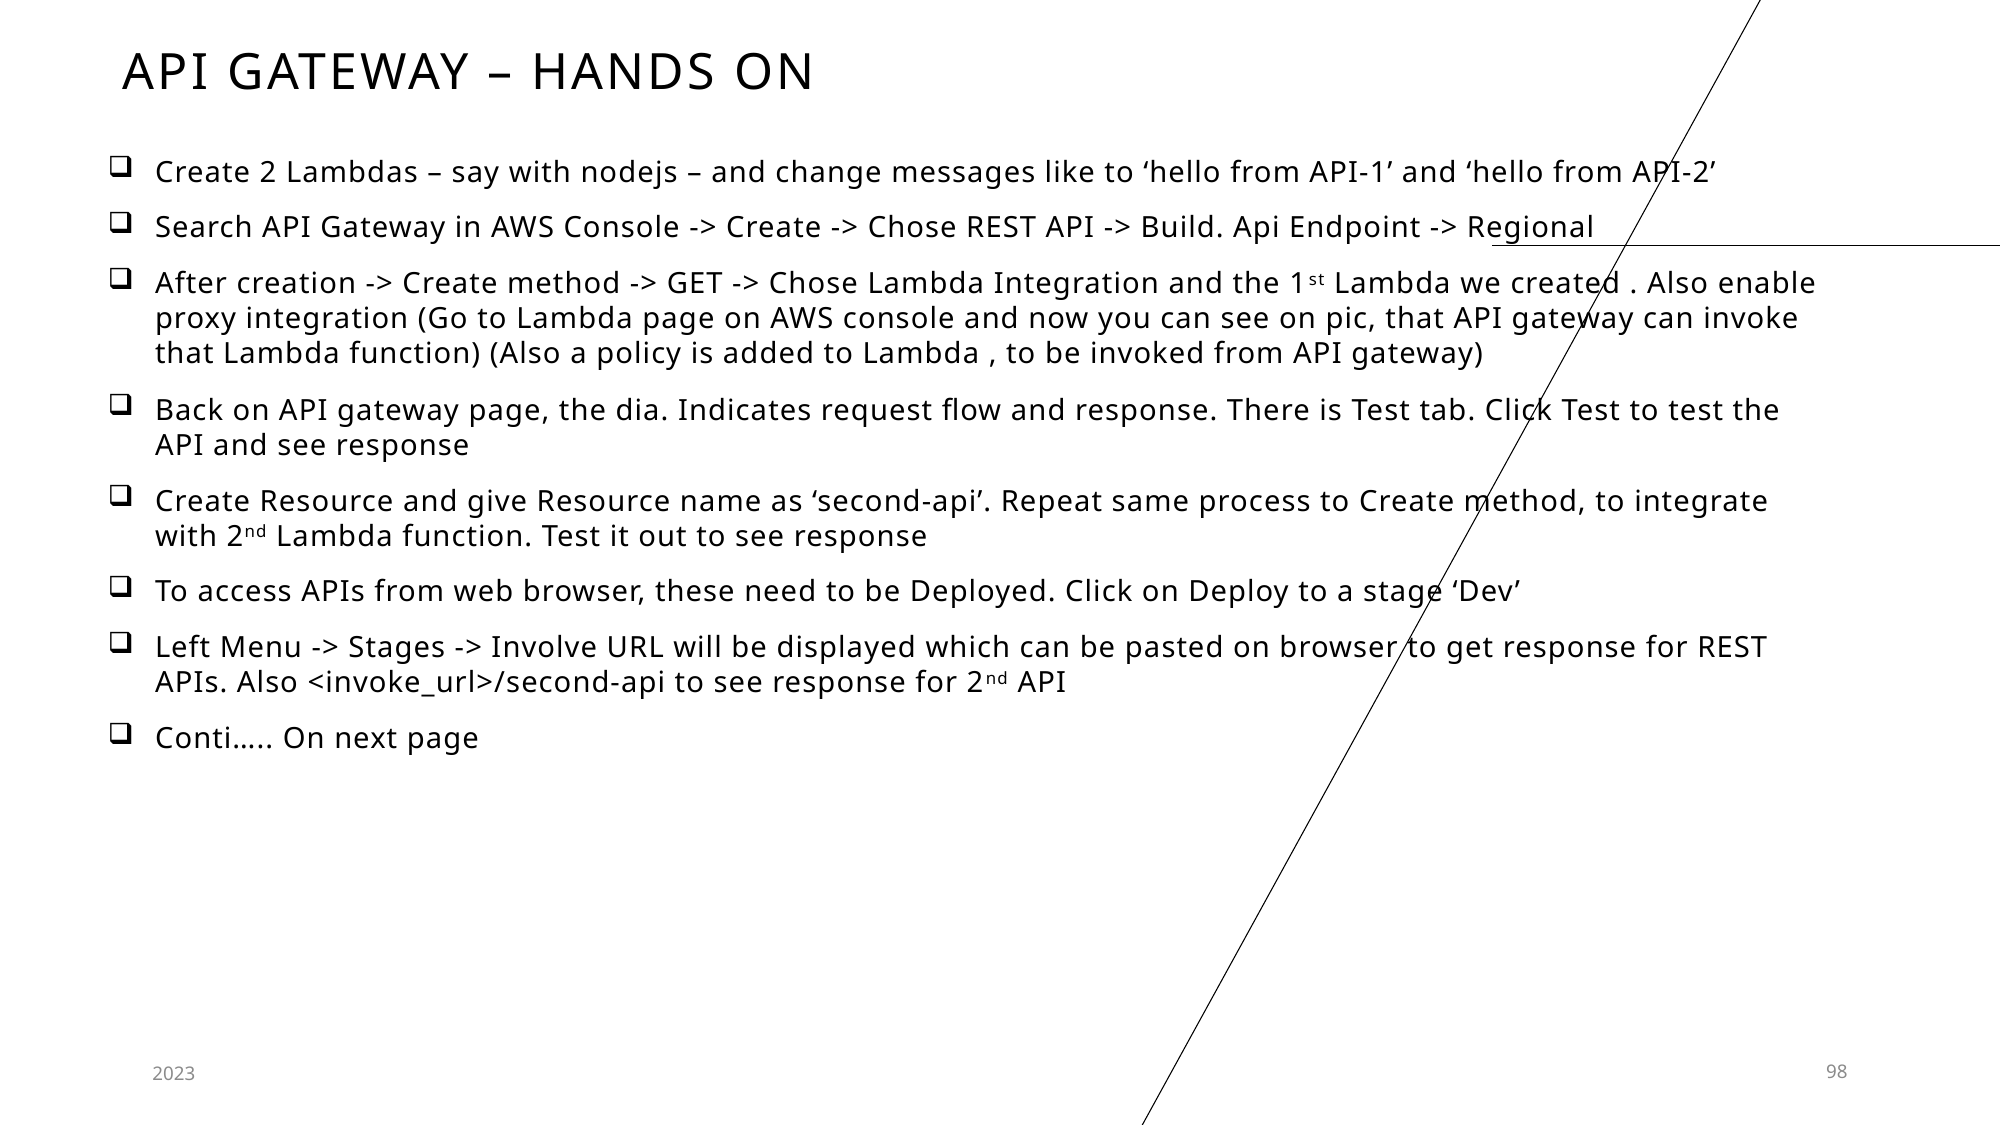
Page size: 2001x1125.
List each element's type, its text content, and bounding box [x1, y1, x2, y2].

slide_number 2023 [137, 1042, 338, 1103]
list Create 2 Lambdas – say with nodejs – and change messages like to ‘hello from API-1’ and ‘hello from API-2’ Search API Gateway in AWS Console -> Create -> Chose REST API -> Build. Api Endpoint -> Regional After creation -> Create method -> GET -> Chose Lambda Integration and the 1st Lambda we created . Also enable proxy integration (Go to Lambda page on AWS console and now you can see on pic, that API gateway can invoke that Lambda function) (Also a policy is added to Lambda , to be invoked from API gateway) Back on API gateway page, the dia. Indicates request flow and response. There is Test tab. Click Test to test the API and see response Create Resource and give Resource name as ‘second-api’. Repeat same process to Create method, to integrate with 2nd Lambda function. Test it out to see response To access APIs from web browser, these need to be Deployed. Click on Deploy to a stage ‘Dev’ Left Menu -> Stages -> Involve URL will be displayed which can be pasted on browser to get response for REST APIs. Also <invoke_url>/second-api to see response for 2nd API Conti….. On next page [93, 145, 1848, 945]
title API Gateway – hands on [108, 23, 1445, 108]
slide_number 98 [1412, 1042, 1863, 1103]
